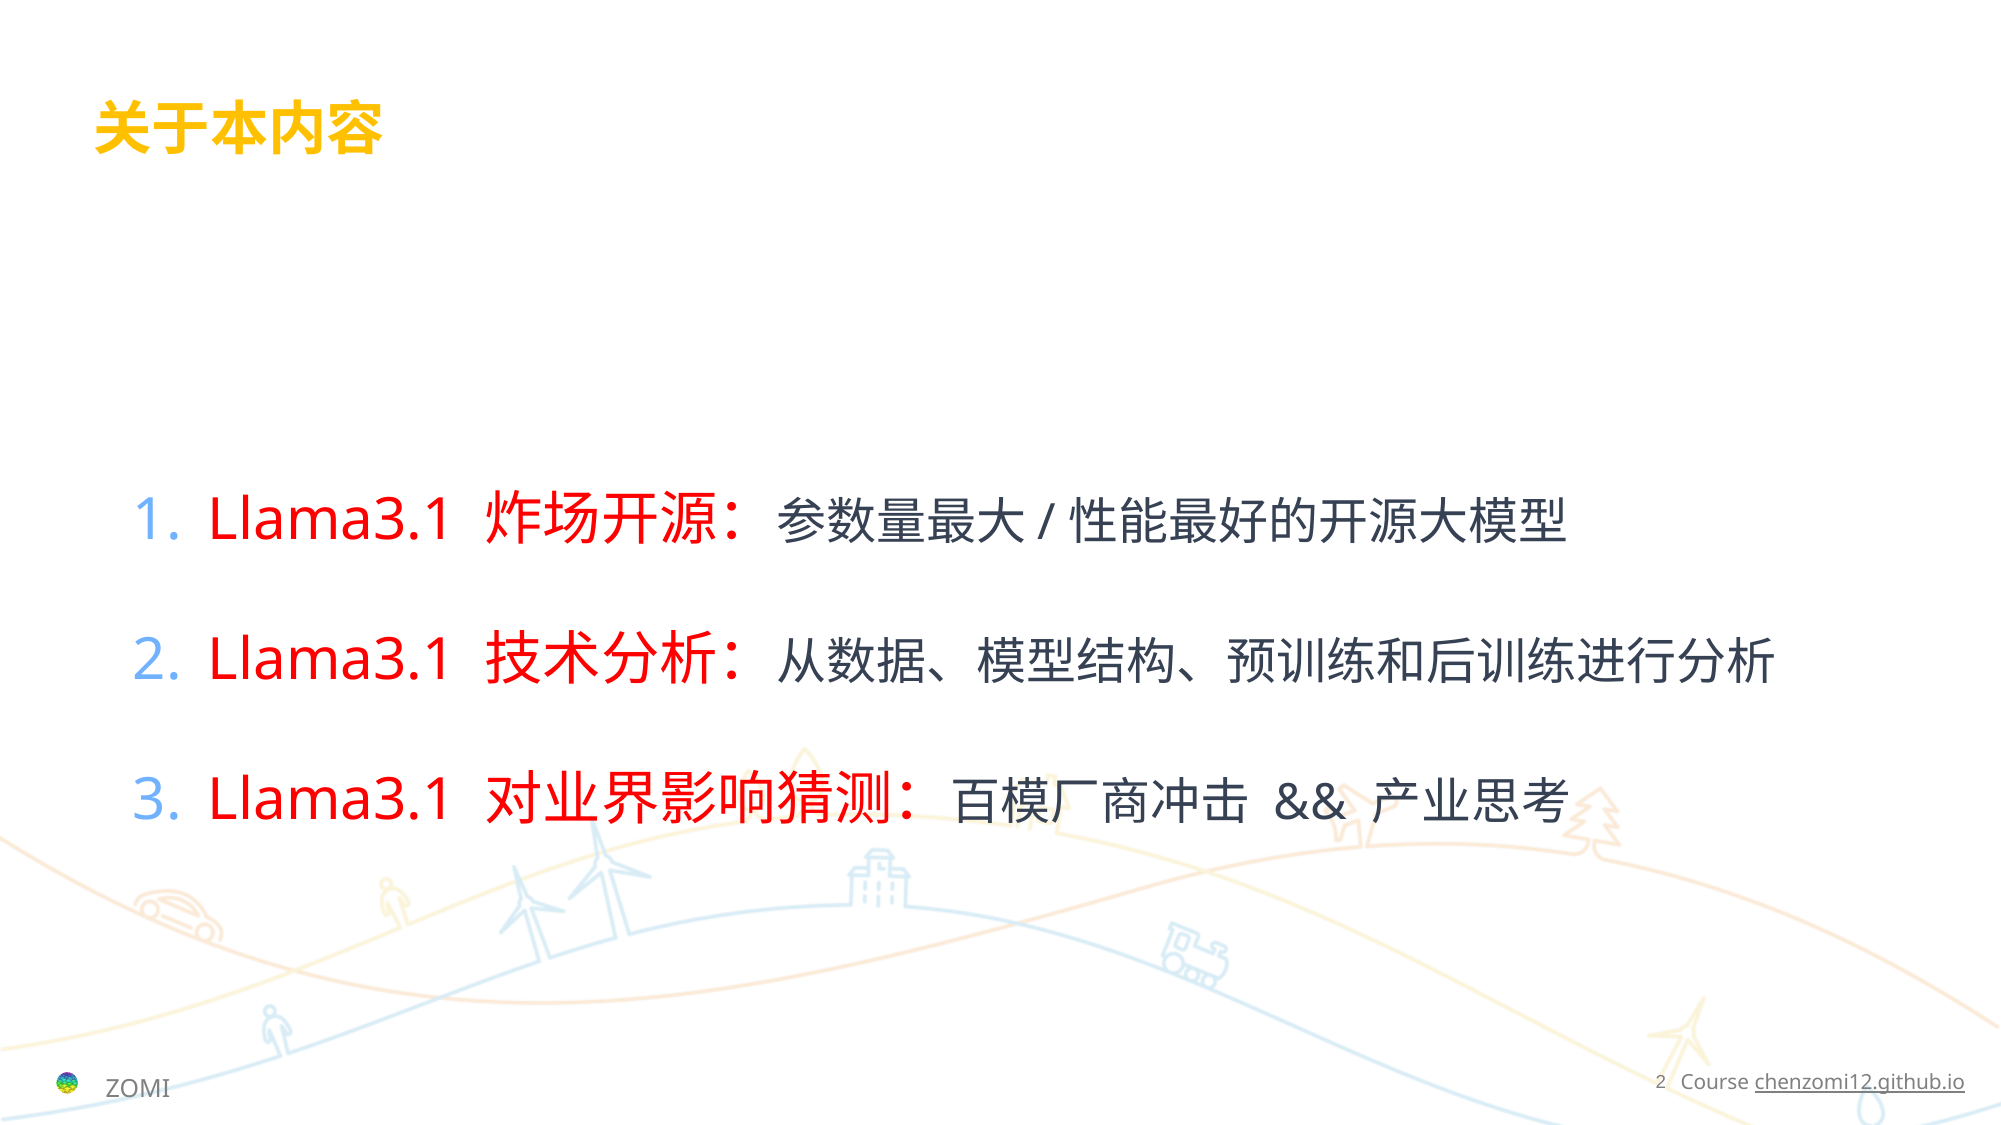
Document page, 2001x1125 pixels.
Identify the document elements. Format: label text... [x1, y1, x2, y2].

title 关于本内容 [79, 78, 1910, 175]
picture [57, 1073, 77, 1093]
list Llama3.1 炸场开源：参数量最大/性能最好的开源大模型 Llama3.1 技术分析：从数据、模型结构、预训练和后训练进行分析 Llama3.1 对业界影响猜测：百模厂商冲击 && 产业思考 [79, 210, 1910, 1033]
